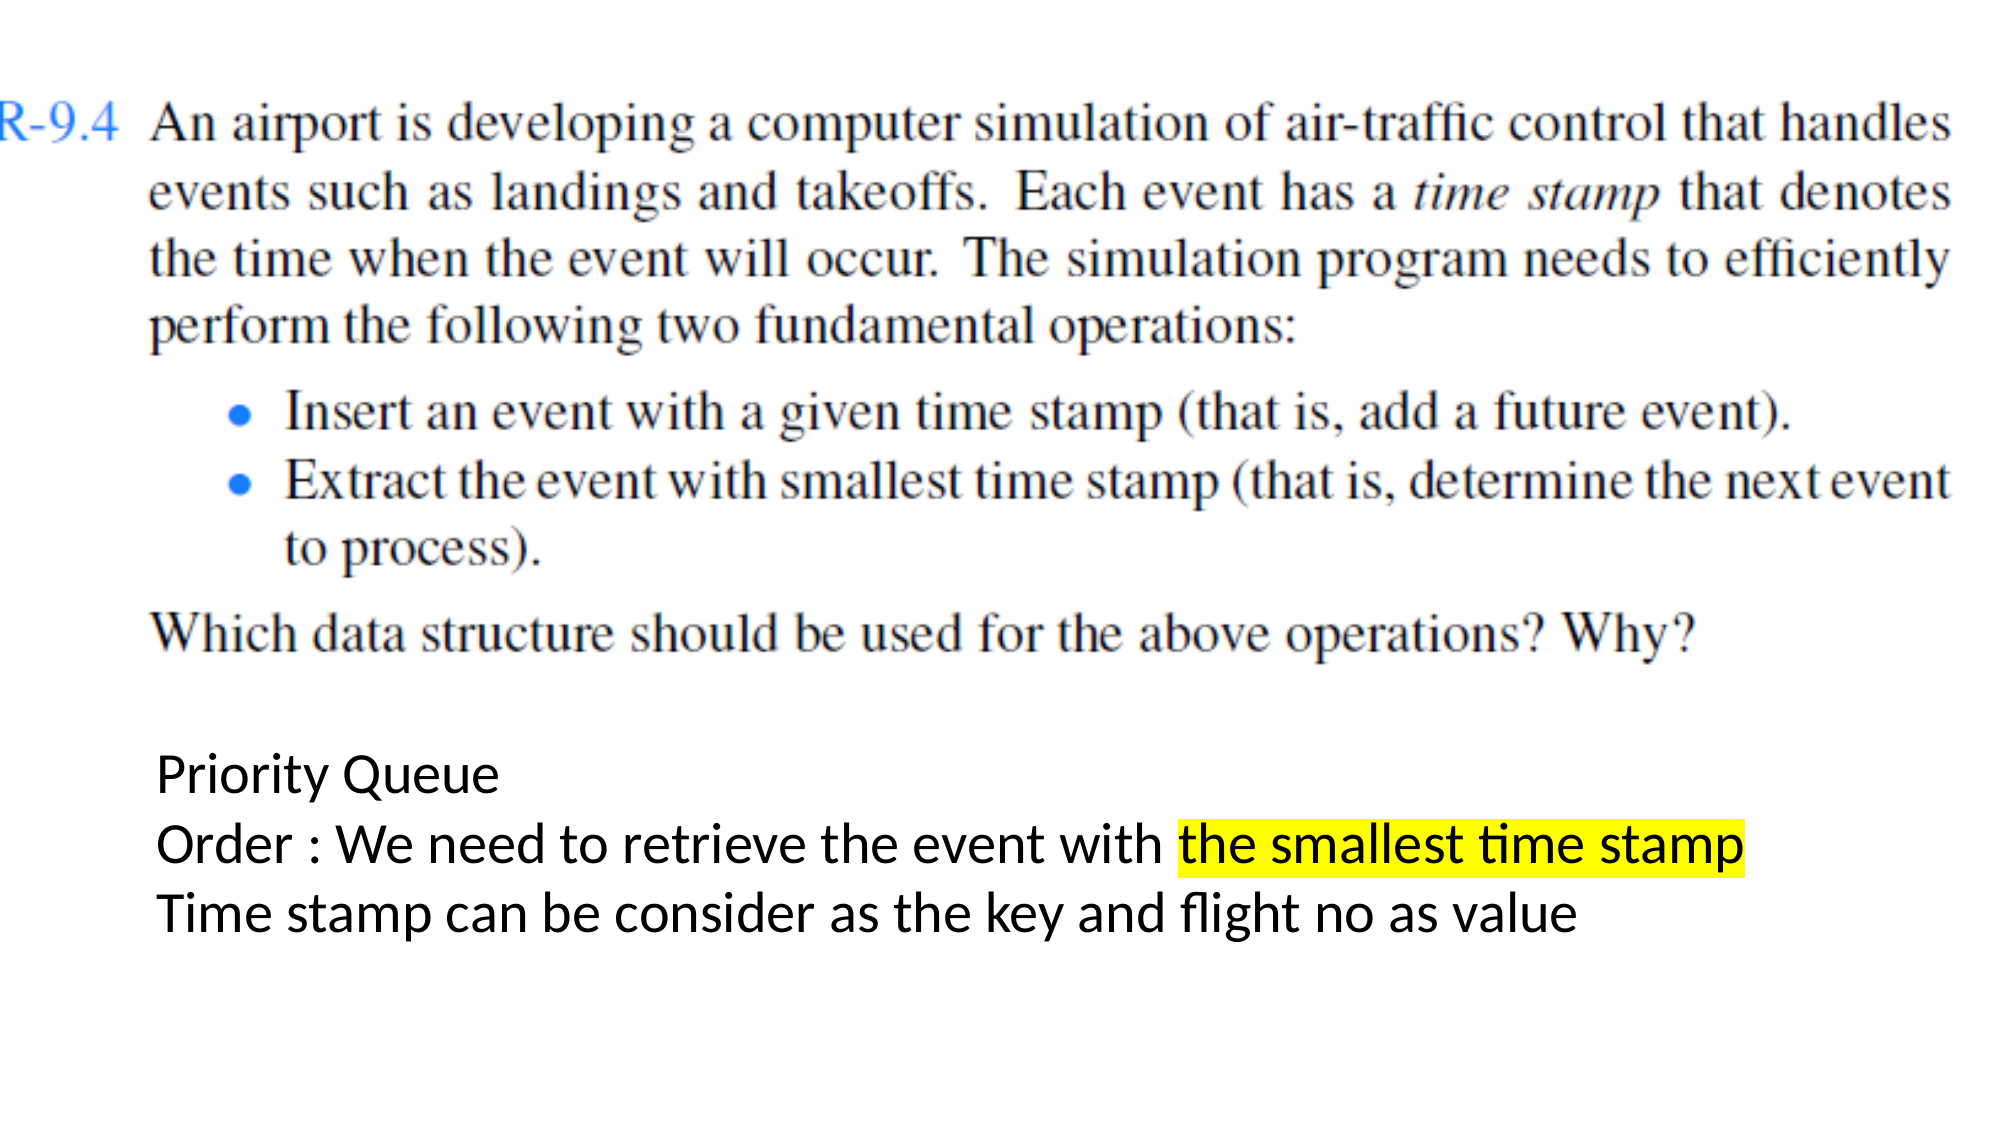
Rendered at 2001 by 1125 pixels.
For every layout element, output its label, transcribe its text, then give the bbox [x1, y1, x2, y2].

text_box Priority Queue Order : We need to retrieve the event with the smallest time stamp Time stamp can be consider as the key and flight no as value [141, 727, 1761, 952]
picture [0, 82, 2000, 684]
